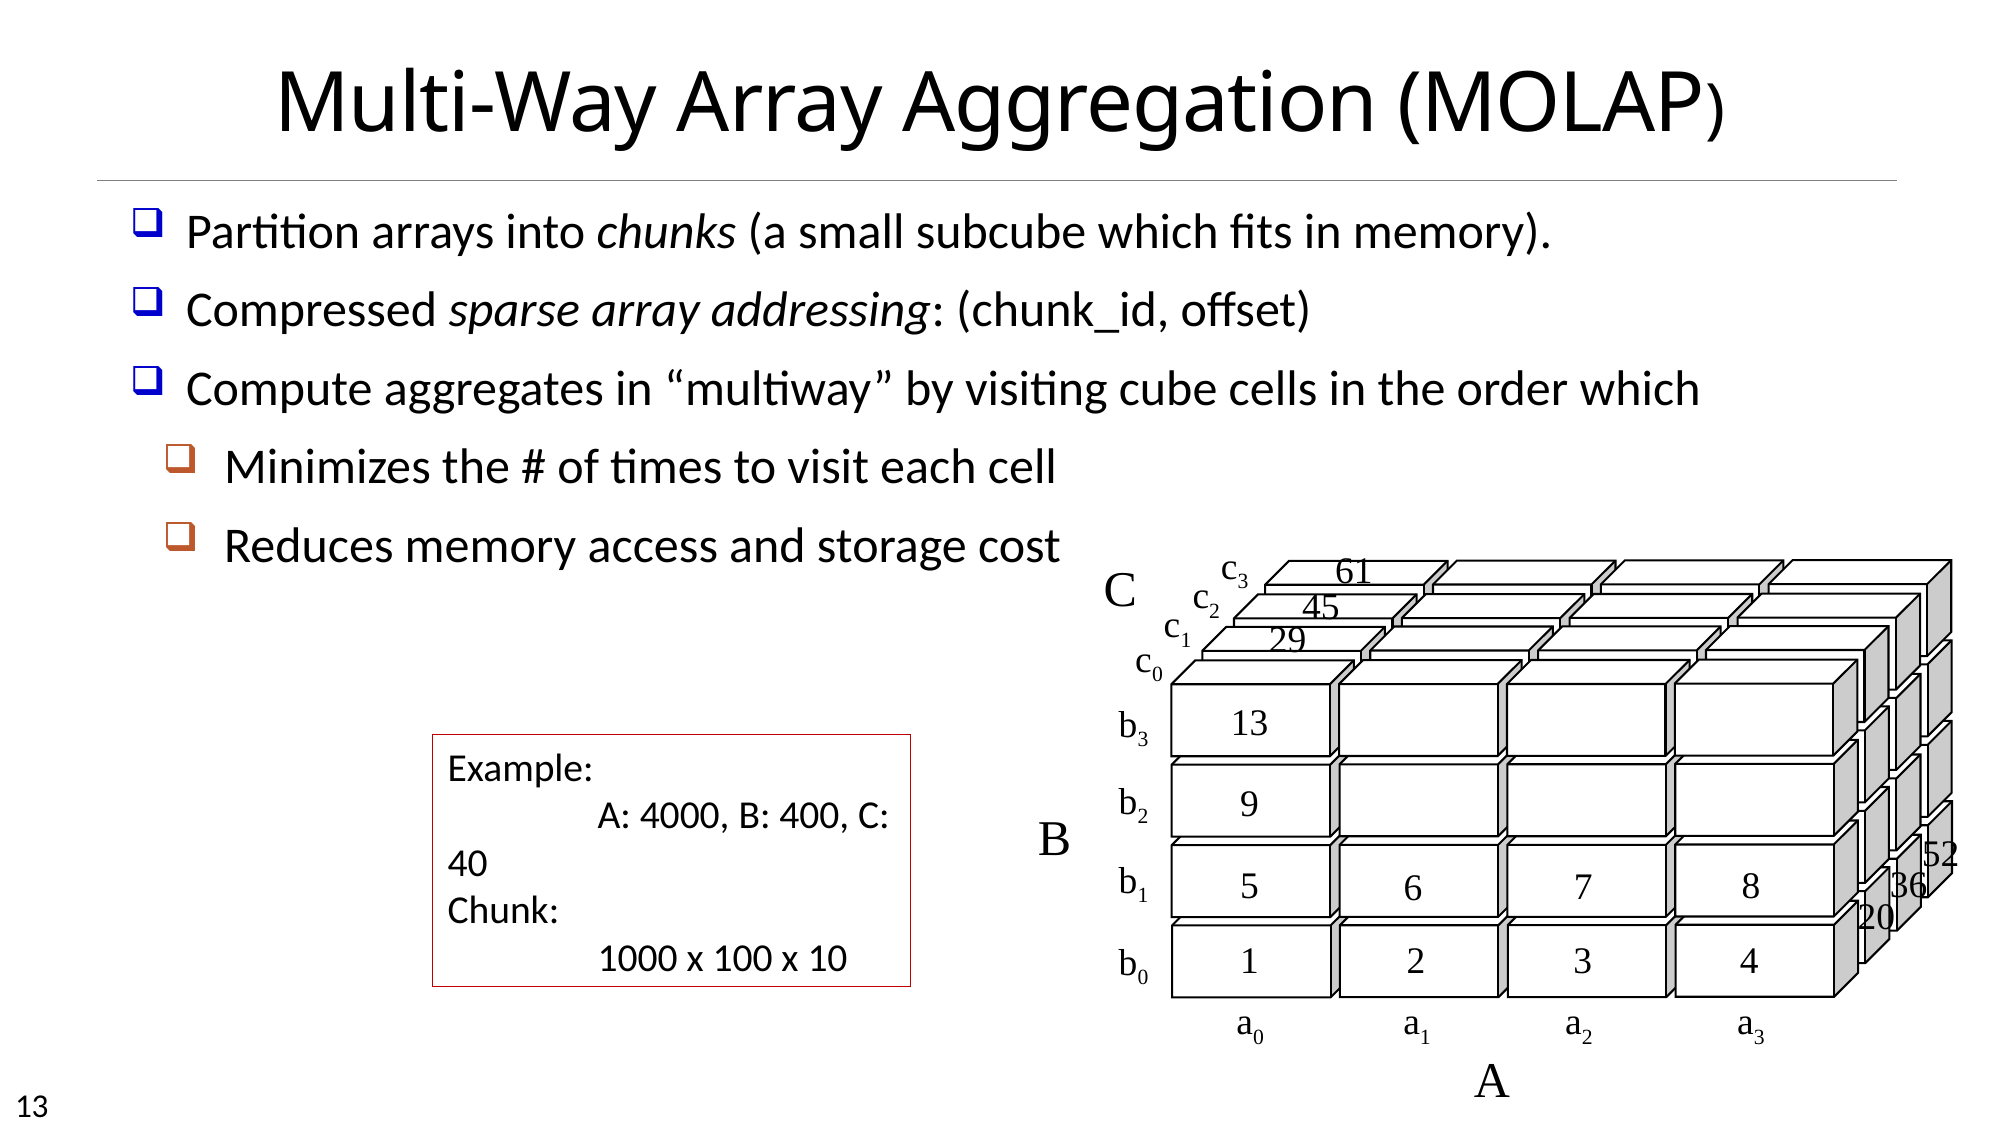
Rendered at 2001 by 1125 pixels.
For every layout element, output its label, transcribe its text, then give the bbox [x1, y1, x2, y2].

text_box Example: A: 4000, B: 400, C: 40 Chunk: 1000 x 100 x 10 [432, 734, 911, 987]
title Multi-Way Array Aggregation (MOLAP) [0, 37, 2000, 156]
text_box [1037, 541, 1994, 1109]
list Partition arrays into chunks (a small subcube which fits in memory). Compressed sparse array addressing: (chunk_id, offset) Compute aggregates in “multiway” by visiting cube cells in the order which Minimizes the # of times to visit each cell Reduces memory access and storage cost [115, 184, 1836, 561]
